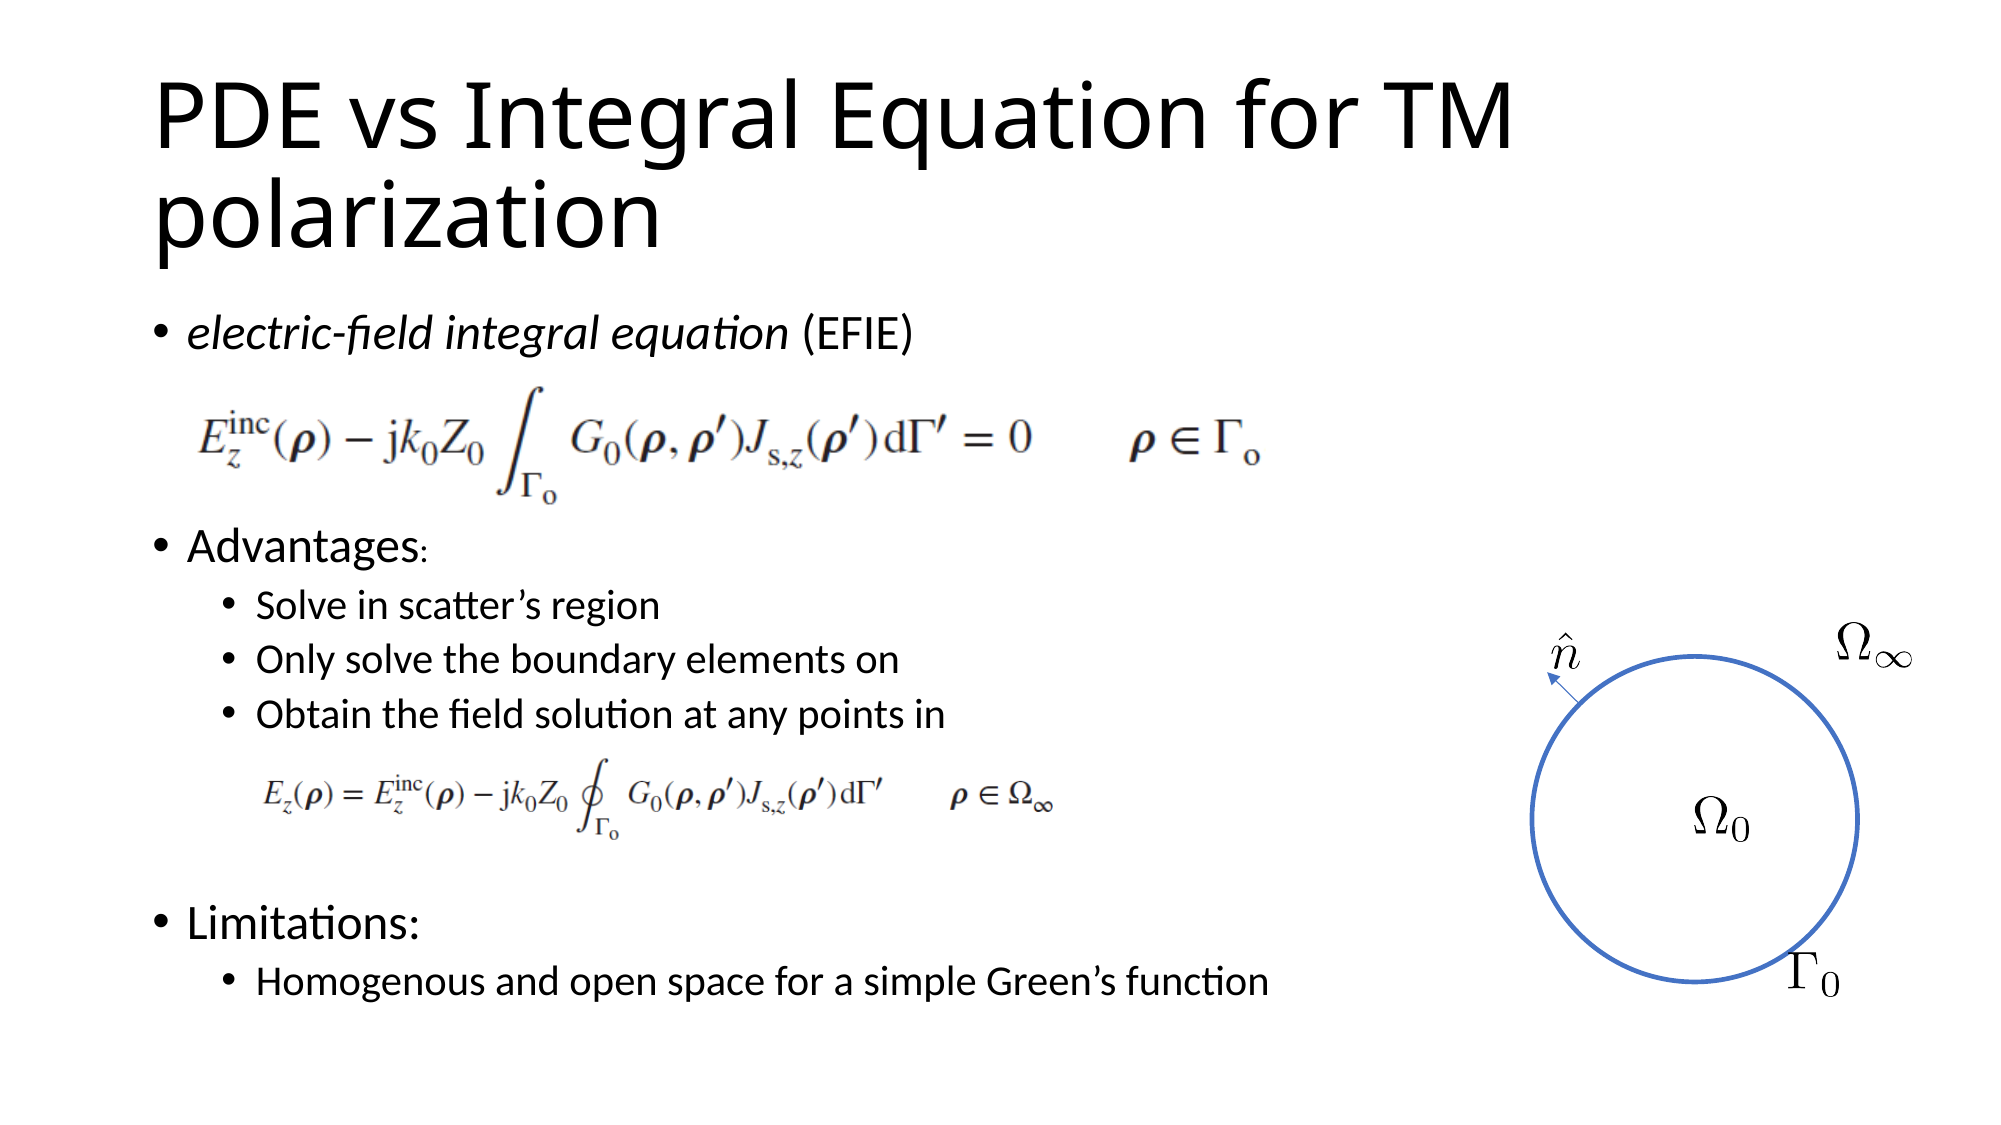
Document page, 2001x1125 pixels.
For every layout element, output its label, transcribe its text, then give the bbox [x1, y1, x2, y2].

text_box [1547, 672, 1580, 705]
picture [171, 368, 1316, 523]
picture [1551, 632, 1580, 670]
title PDE vs Integral Equation for TM polarization [137, 59, 1863, 278]
picture [1788, 952, 1839, 997]
picture [1694, 796, 1749, 842]
picture [251, 751, 1053, 842]
picture [1837, 622, 1912, 668]
text_box [1531, 656, 1858, 982]
